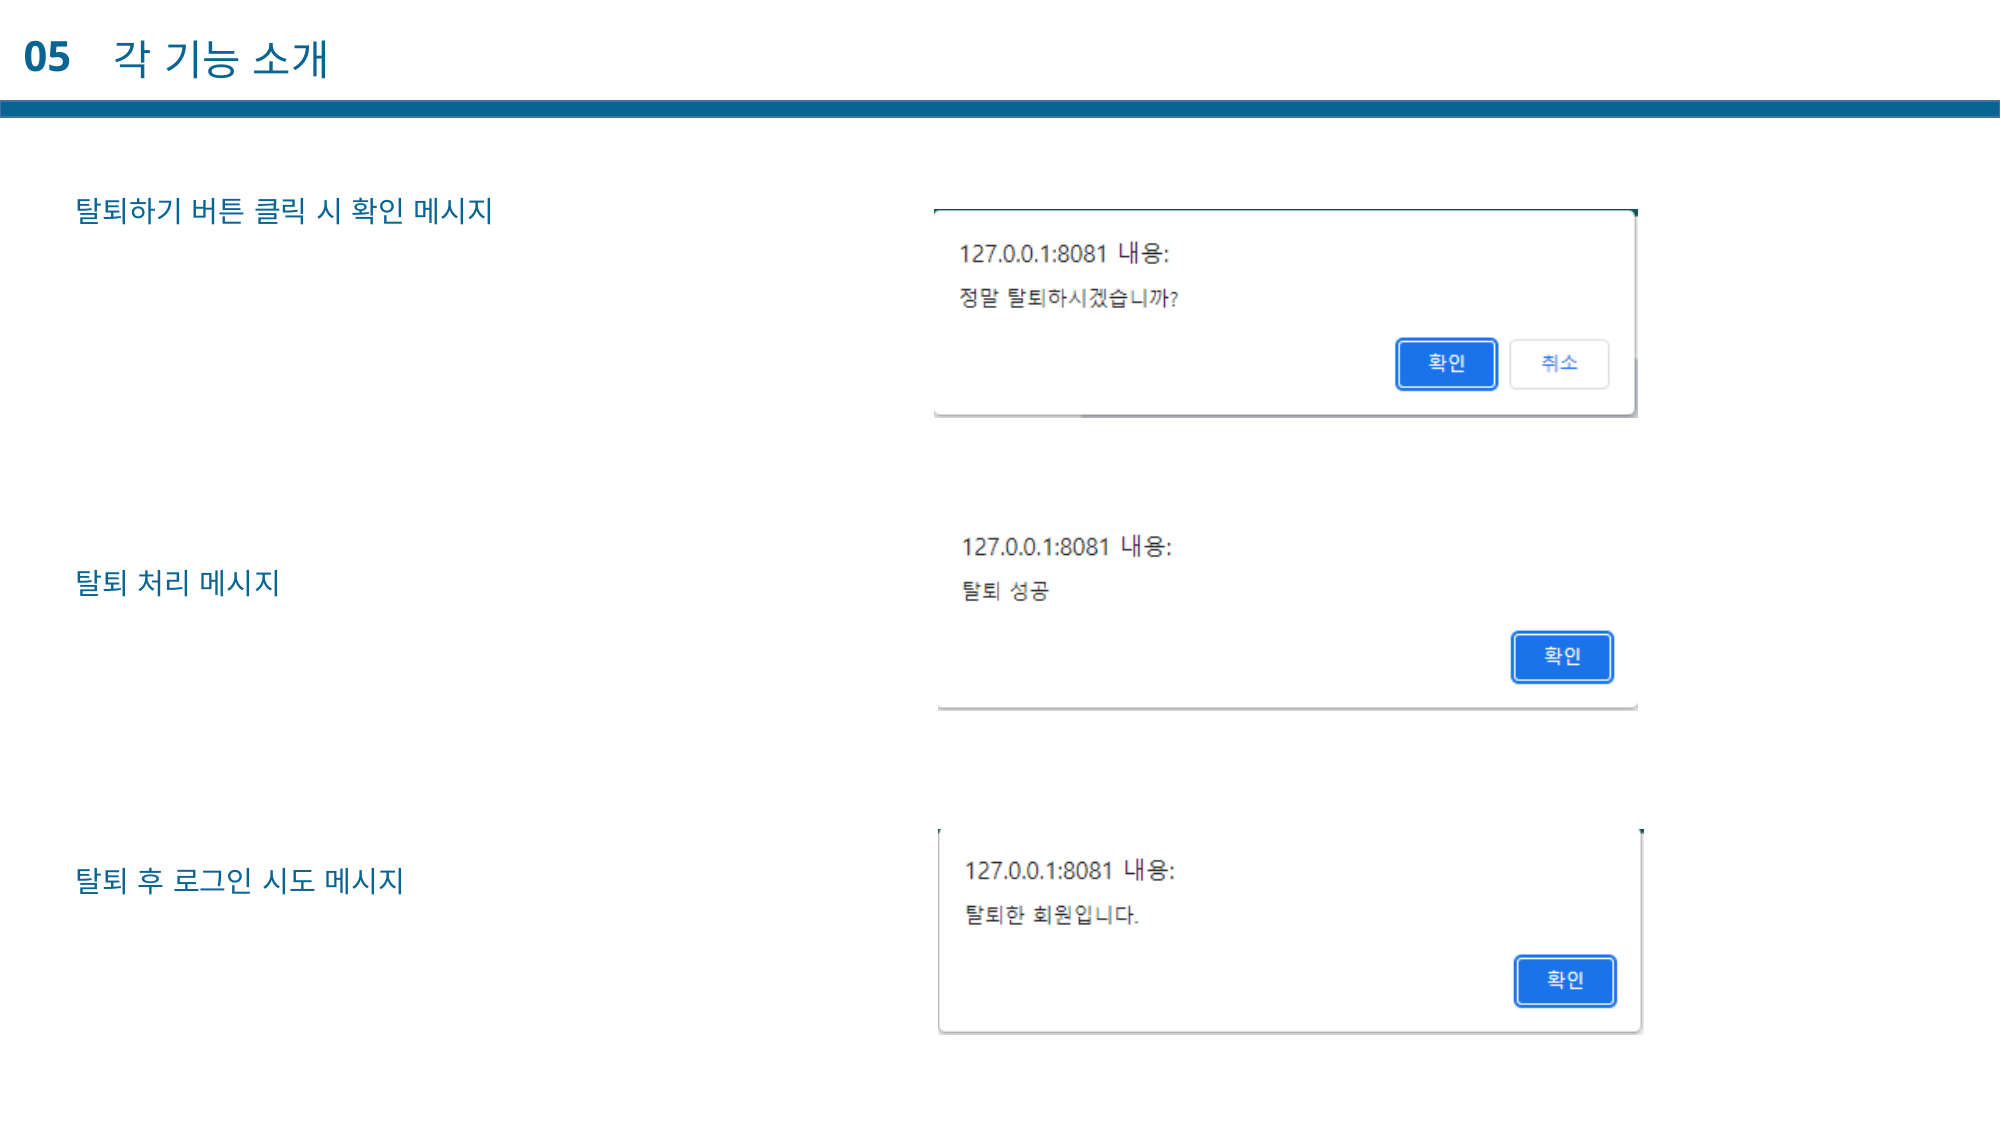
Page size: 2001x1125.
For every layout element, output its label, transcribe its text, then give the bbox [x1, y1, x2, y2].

picture [938, 829, 1644, 1035]
text_box 탈퇴 후 로그인 시도 메시지 [60, 855, 608, 906]
text_box [0, 100, 2000, 118]
picture [933, 209, 1638, 418]
text_box 탈퇴 처리 메시지 [60, 557, 608, 608]
picture [938, 510, 1638, 711]
text_box 탈퇴하기 버튼 클릭 시 확인 메시지 [60, 186, 608, 236]
text_box 각 기능 소개 [99, 26, 346, 92]
text_box 05 [8, 22, 87, 88]
